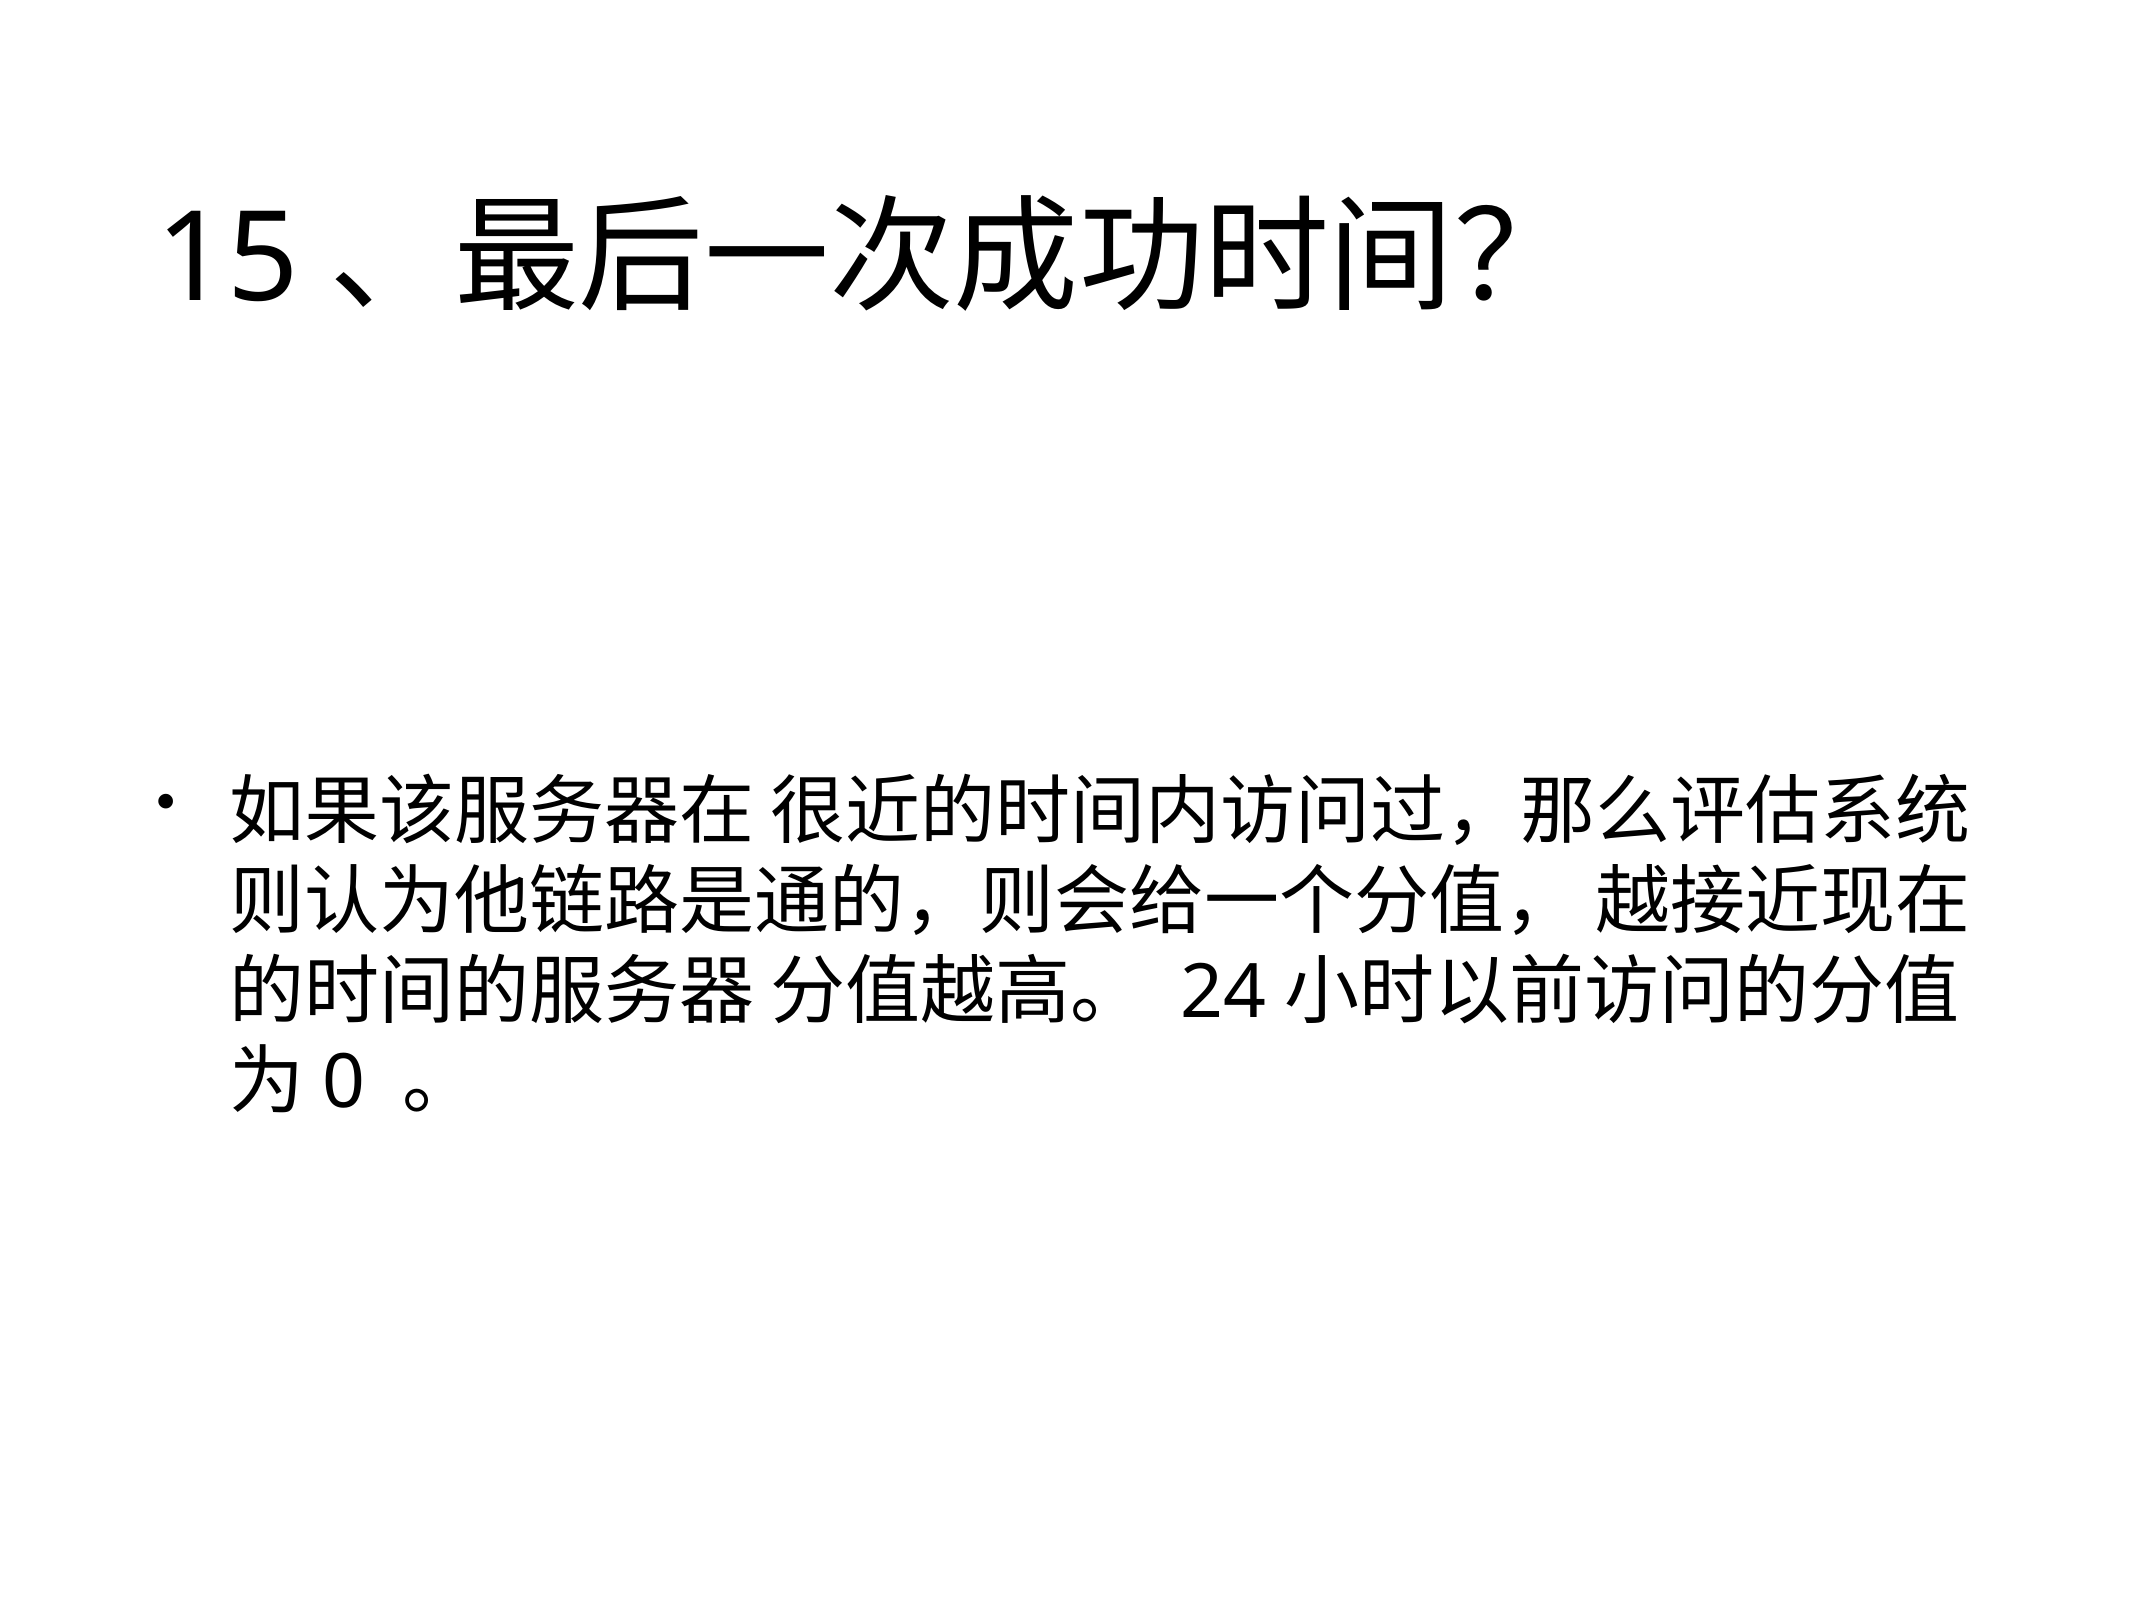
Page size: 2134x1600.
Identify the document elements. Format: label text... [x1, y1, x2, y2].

title 15、最后一次成功时间？ [155, 72, 1978, 426]
list 如果该服务器在 很近的时间内访问过，那么评估系统则认为他链路是通的，则会给一个分值， 越接近现在的时间的服务器 分值越高。 24小时以前访问的分值为0 。 [155, 426, 1978, 1459]
